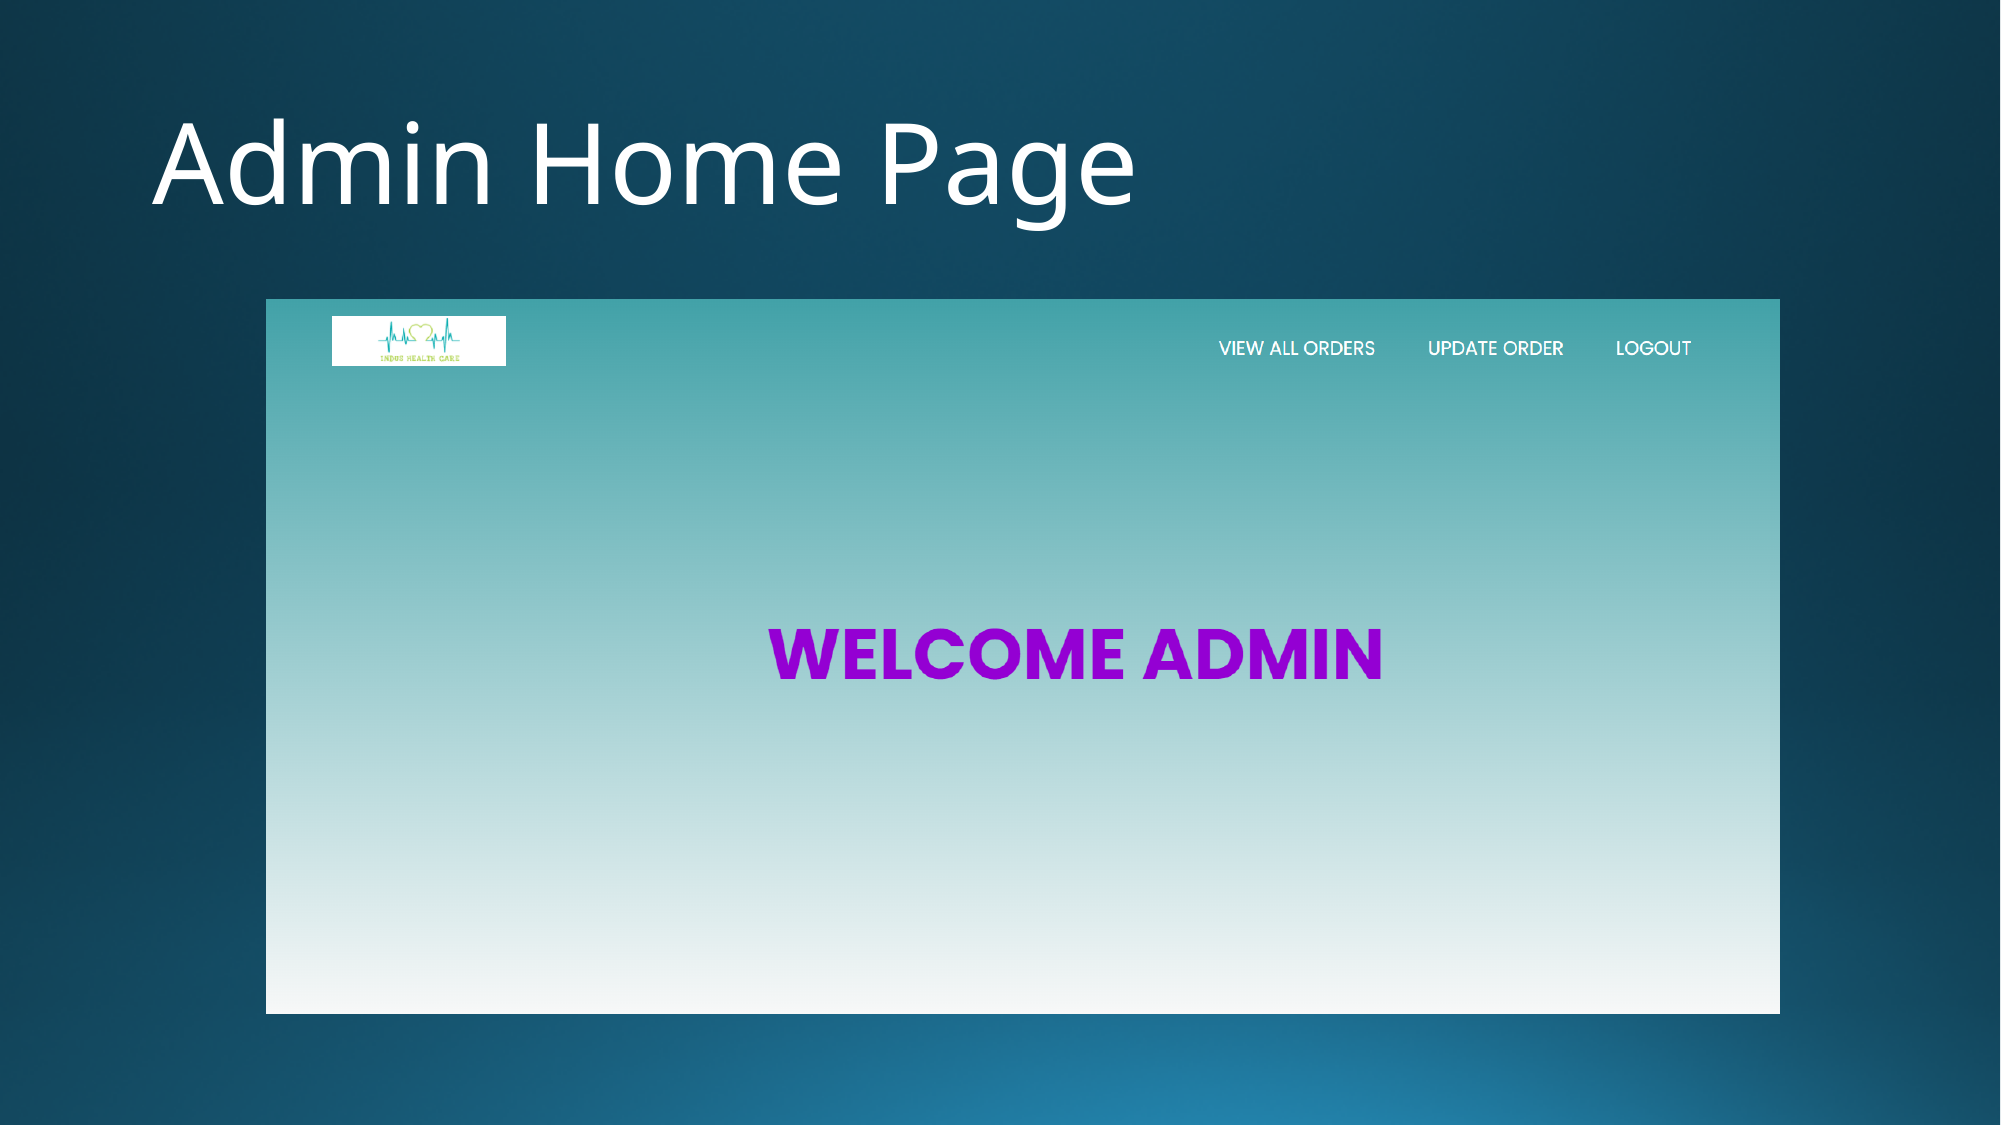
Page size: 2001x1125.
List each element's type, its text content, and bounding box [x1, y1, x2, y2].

picture [0, 0, 2001, 1125]
title Admin Home Page [137, 59, 1863, 278]
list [266, 299, 1780, 1014]
